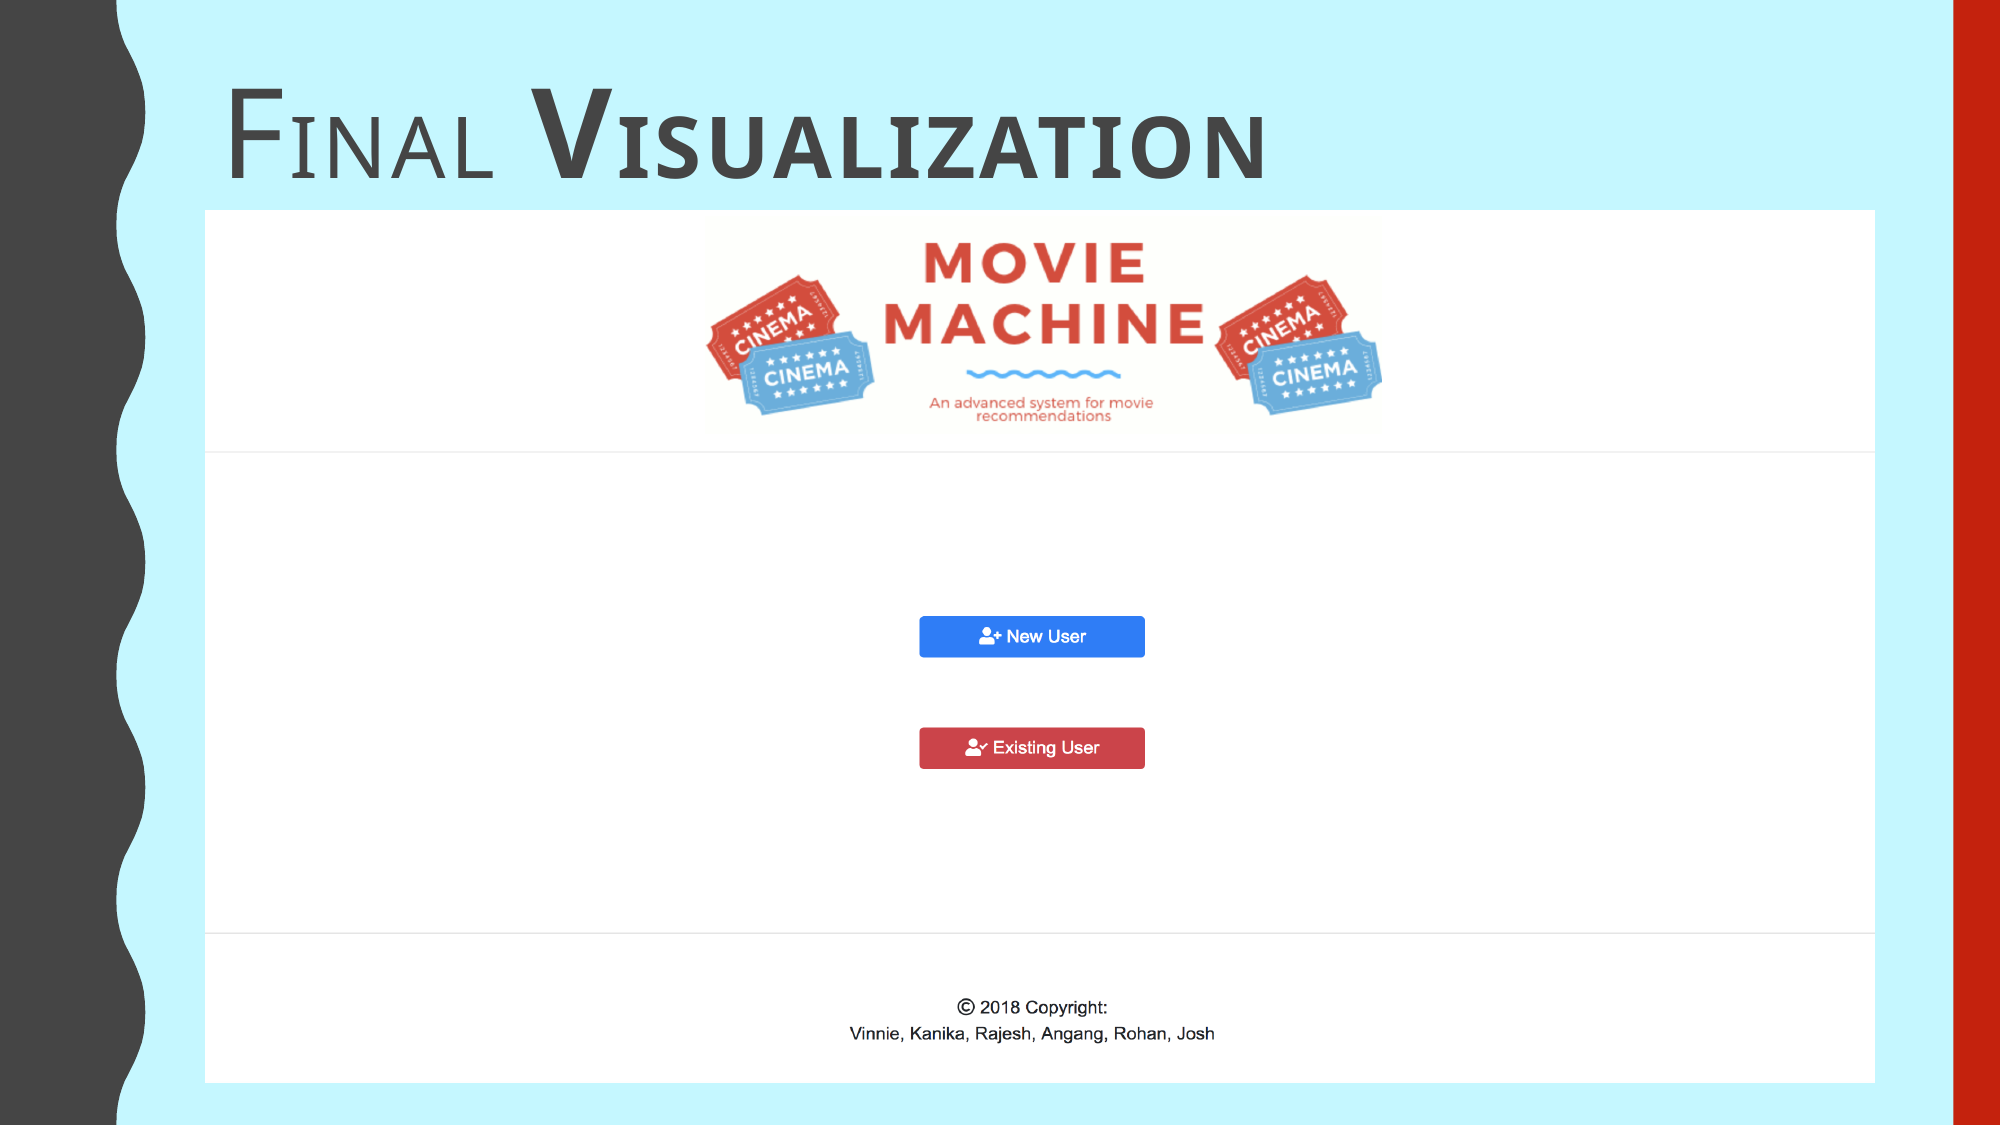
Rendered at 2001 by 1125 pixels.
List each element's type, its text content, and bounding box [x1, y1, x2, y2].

title FINAL VISUALIZATION [205, 62, 1875, 210]
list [205, 210, 1875, 1083]
